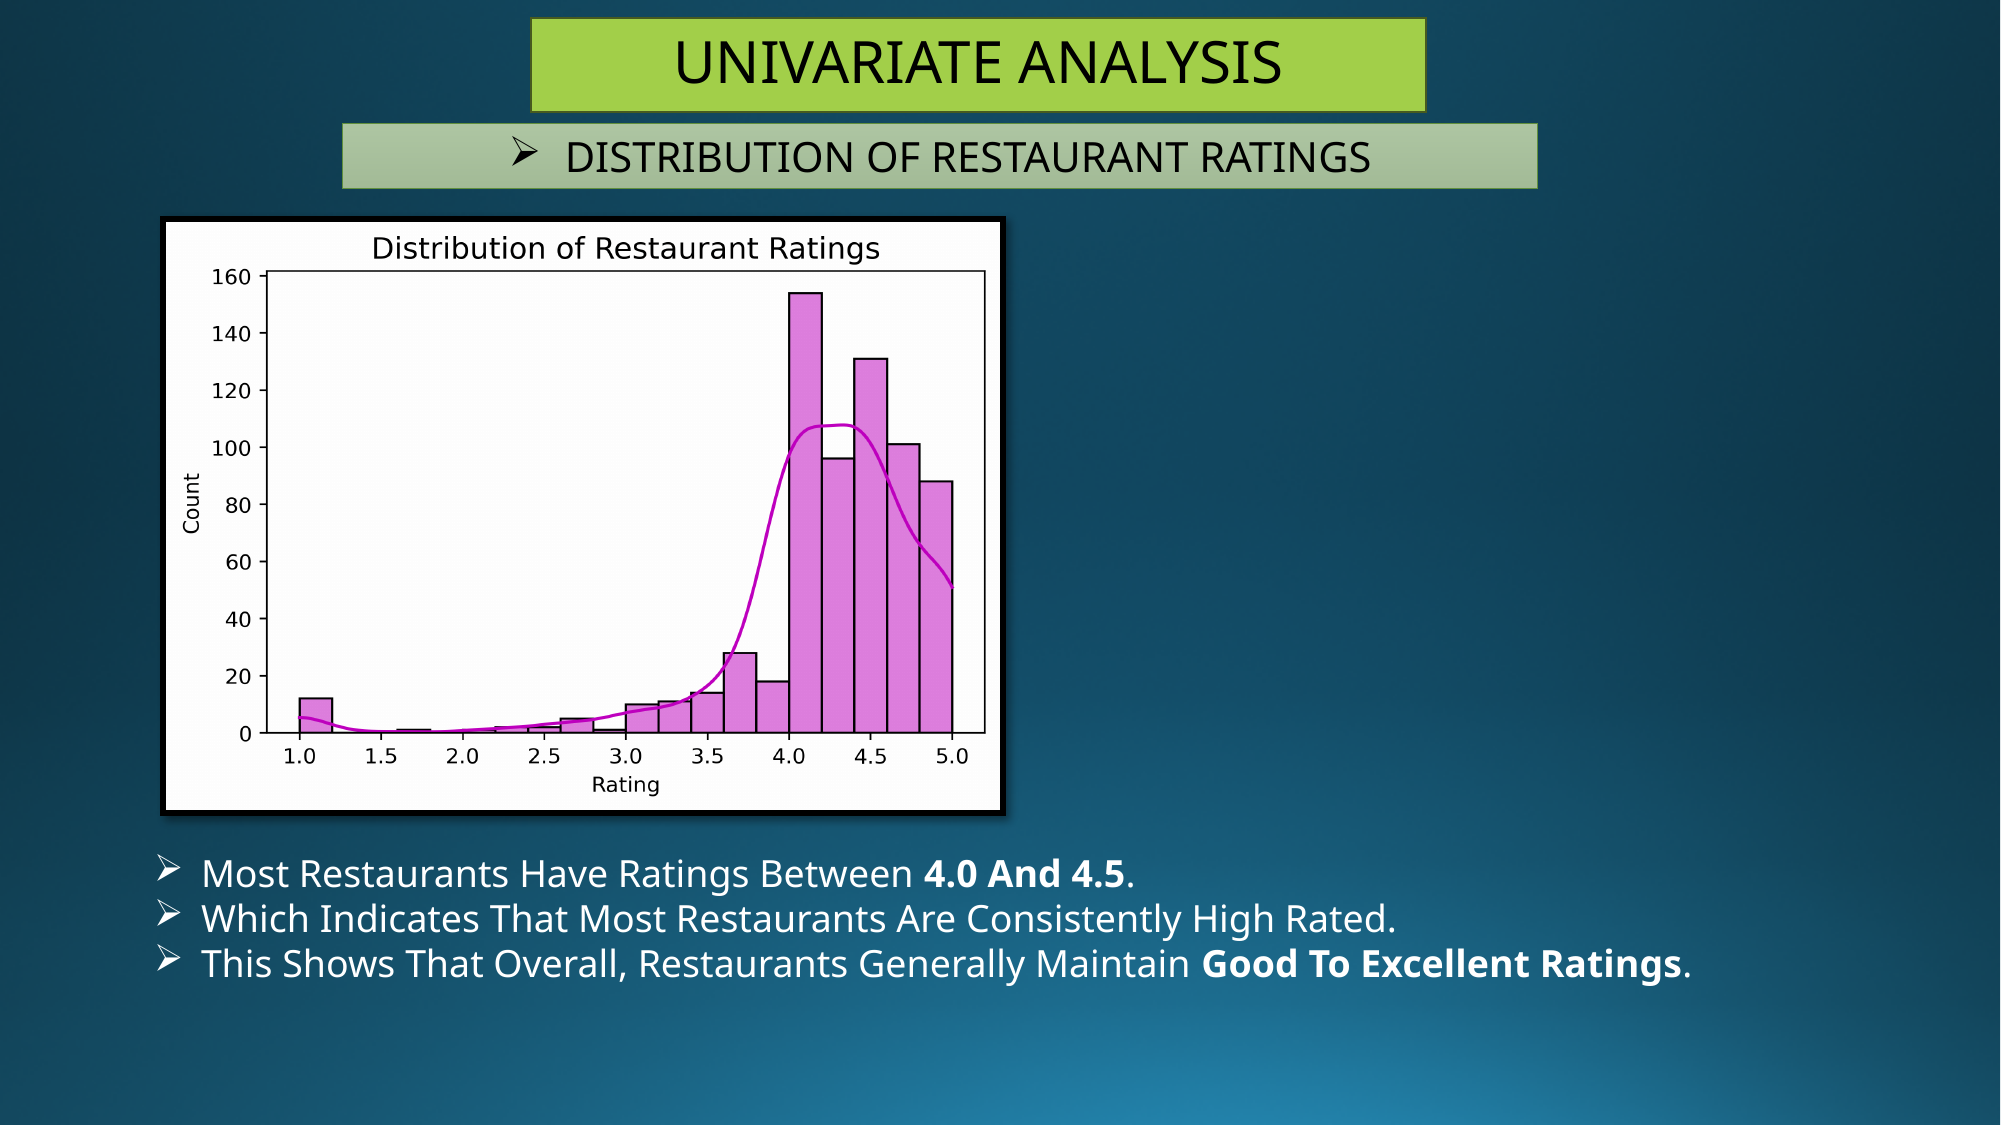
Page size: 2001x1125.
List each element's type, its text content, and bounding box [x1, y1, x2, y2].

text_box Most Restaurants Have Ratings Between 4.0 And 4.5. Which Indicates That Most Restaurants Are Consistently High Rated. This Shows That Overall, Restaurants Generally Maintain Good To Excellent Ratings. [139, 842, 1777, 993]
text_box DISTRIBUTION OF RESTAURANT RATINGS [342, 123, 1538, 189]
title UNIVARIATE ANALYSIS [530, 17, 1427, 113]
picture [0, 0, 2001, 1125]
